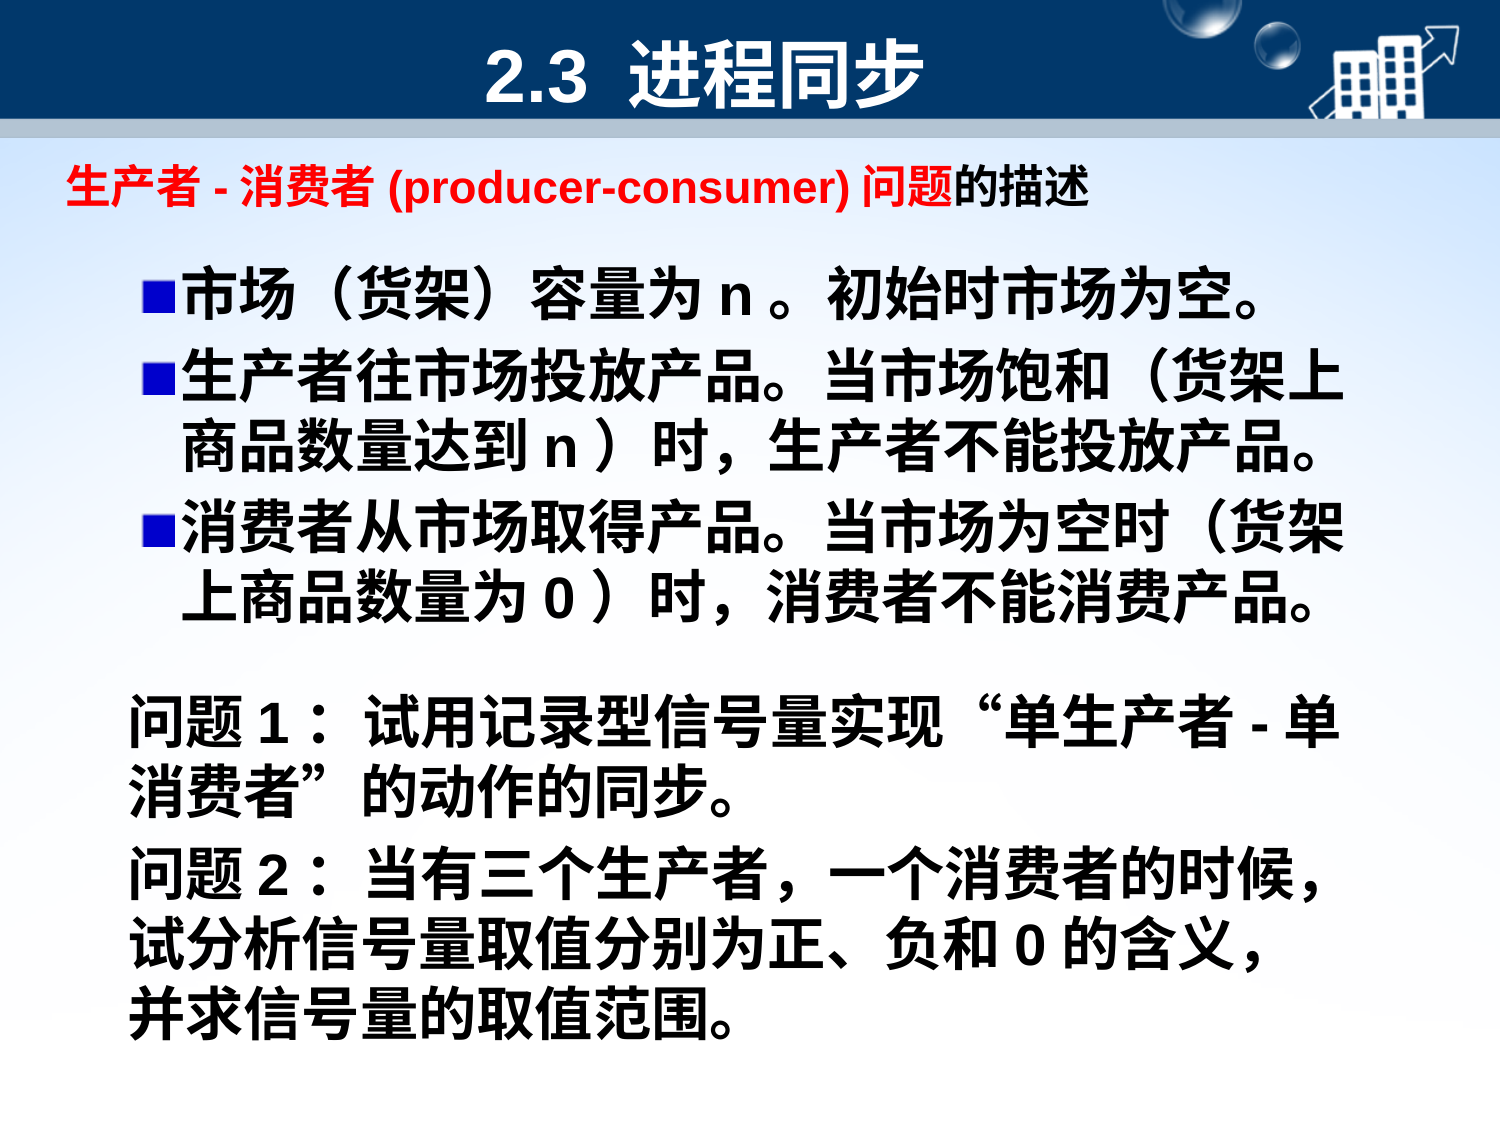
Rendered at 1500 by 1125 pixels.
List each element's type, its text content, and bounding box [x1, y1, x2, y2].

text_box 问题1：试用记录型信号量实现“单生产者-单消费者”的动作的同步。 问题2：当有三个生产者，一个消费者的时候，试分析信号量取值分别为正、负和0的含义，并求信号量的取值范围。 [37, 678, 1363, 1055]
text_box 市场（货架）容量为n。初始时市场为空。 生产者往市场投放产品。当市场饱和（货架上商品数量达到n）时，生产者不能投放产品。 消费者从市场取得产品。当市场为空时（货架上商品数量为0）时，消费者不能消费产品。 [43, 249, 1369, 638]
picture [0, 0, 1500, 1125]
title 2.3 进程同步 [75, 45, 1338, 100]
list 生产者-消费者(producer-consumer)问题的描述 [50, 149, 1400, 300]
